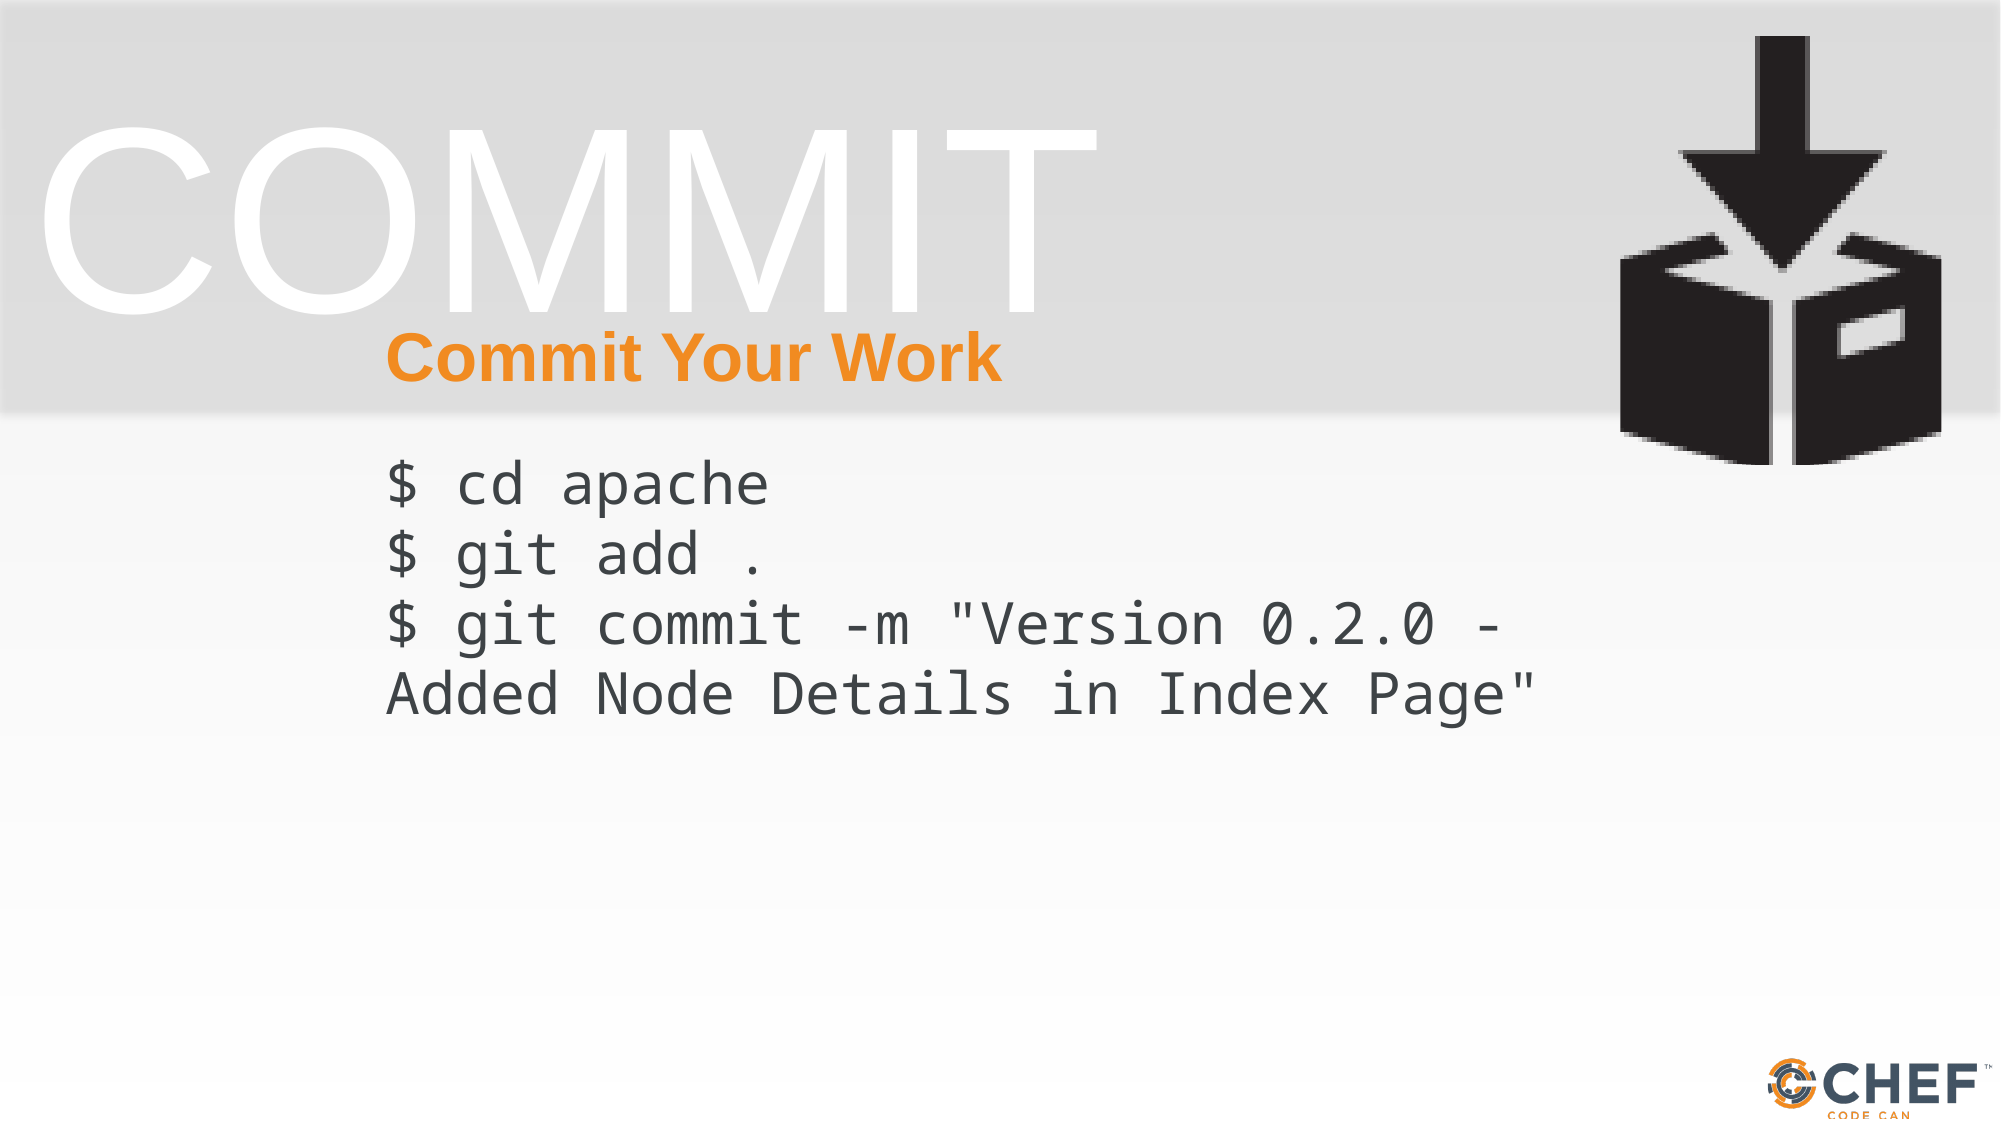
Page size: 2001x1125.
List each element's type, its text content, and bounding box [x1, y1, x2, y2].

title Commit Your Work [370, 307, 1721, 412]
subtitle $ cd apache $ git add . $ git commit -m "Version 0.2.0 - Added Node Details in Index Page" [370, 431, 1721, 844]
